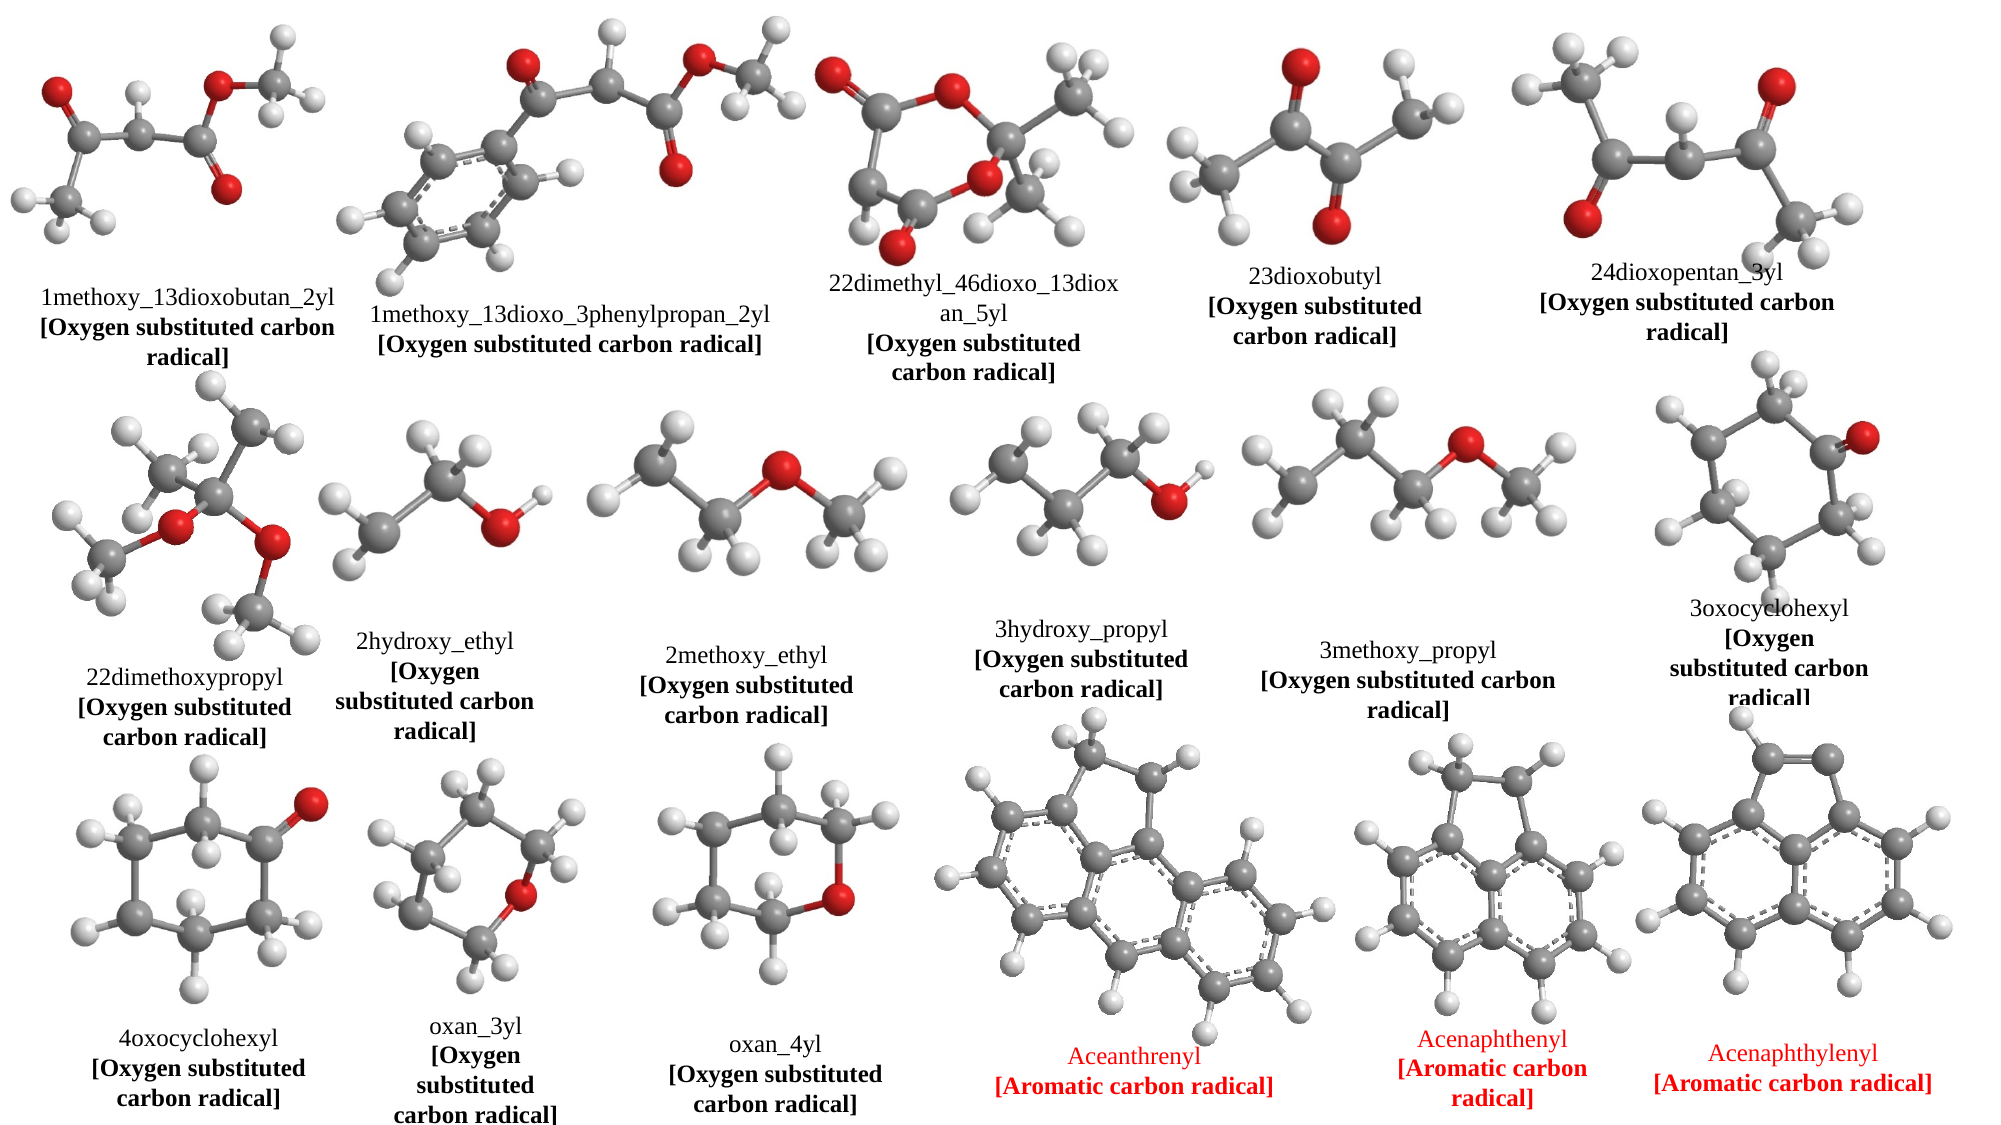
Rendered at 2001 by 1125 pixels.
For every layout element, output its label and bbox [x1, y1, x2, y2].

text_box [932, 706, 1336, 1102]
text_box [1634, 705, 1952, 1095]
text_box [1653, 349, 1886, 678]
text_box [651, 742, 900, 1097]
text_box [69, 753, 329, 1091]
text_box [317, 419, 553, 700]
text_box [948, 401, 1215, 674]
text_box [585, 409, 908, 700]
text_box [1165, 47, 1465, 324]
text_box [49, 369, 321, 734]
text_box [366, 757, 586, 1092]
text_box [1510, 31, 1864, 324]
text_box [1353, 732, 1632, 1095]
text_box [334, 14, 807, 355]
text_box [9, 23, 367, 336]
text_box [813, 41, 1135, 348]
text_box [1240, 385, 1577, 694]
